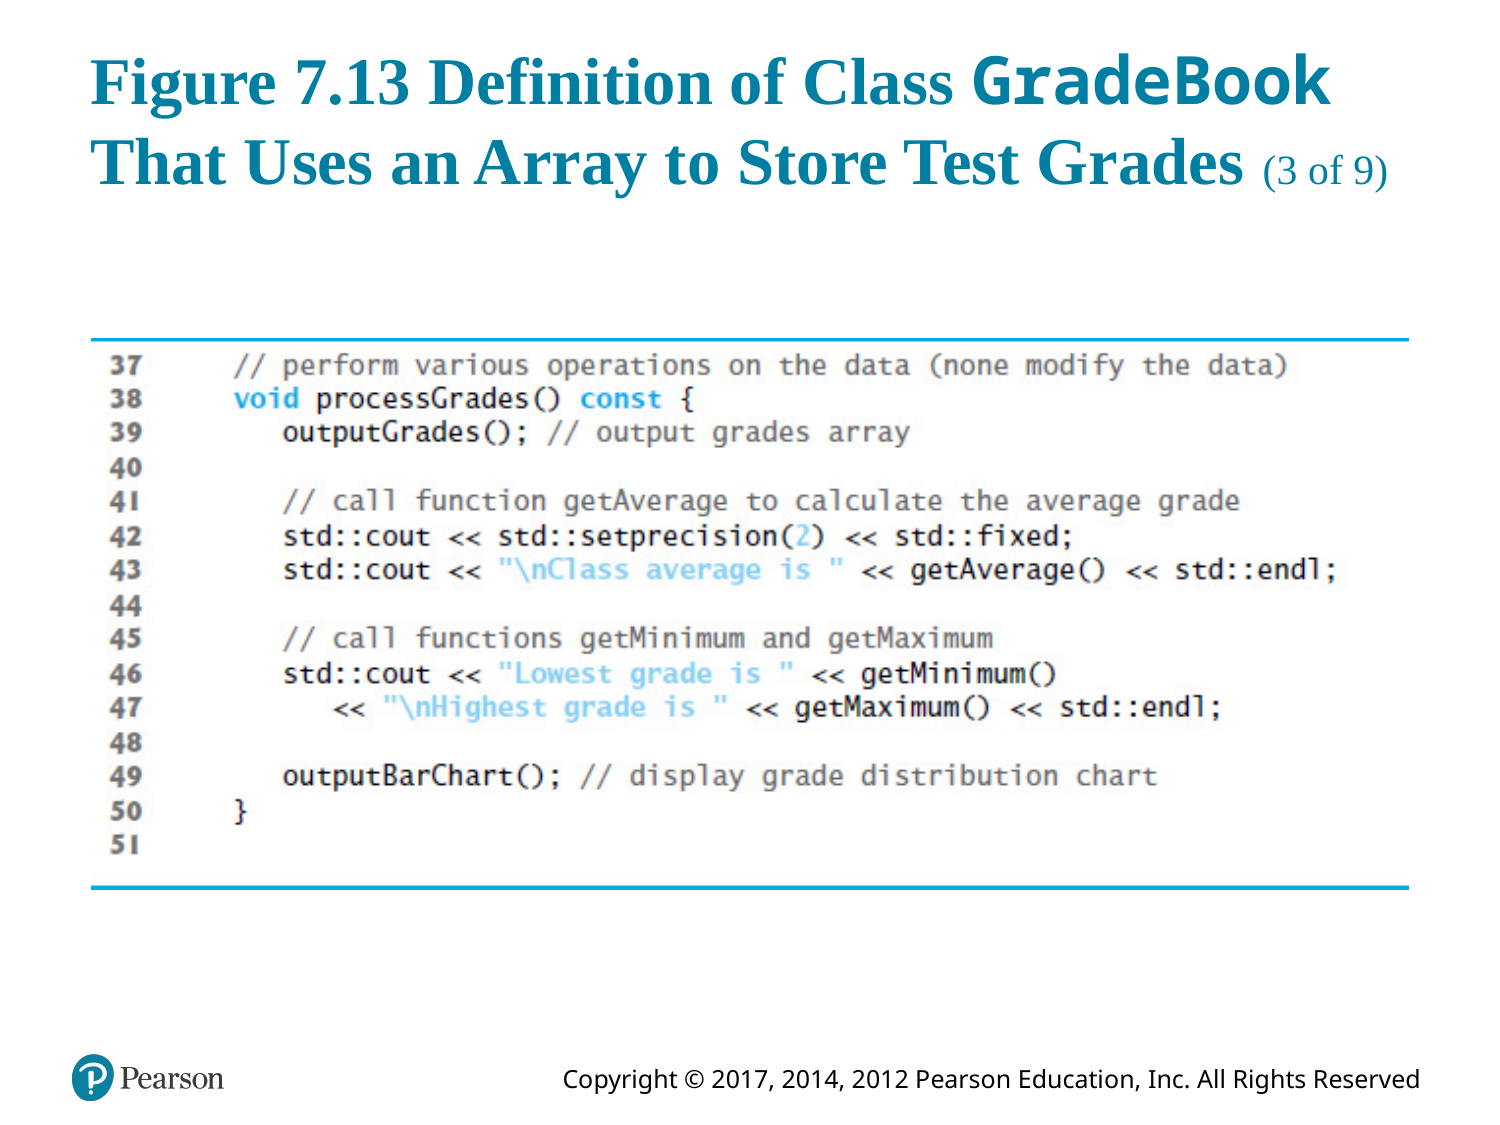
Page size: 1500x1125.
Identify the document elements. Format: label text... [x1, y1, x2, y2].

picture [98, 1054, 224, 1101]
picture [80, 1063, 106, 1088]
picture [72, 1054, 88, 1070]
picture [91, 342, 1409, 885]
picture [72, 1087, 83, 1101]
title Figure 7.13 Definition of Class GradeBook That Uses an Array to Store Test Grades (3 of 9) [75, 37, 1425, 213]
